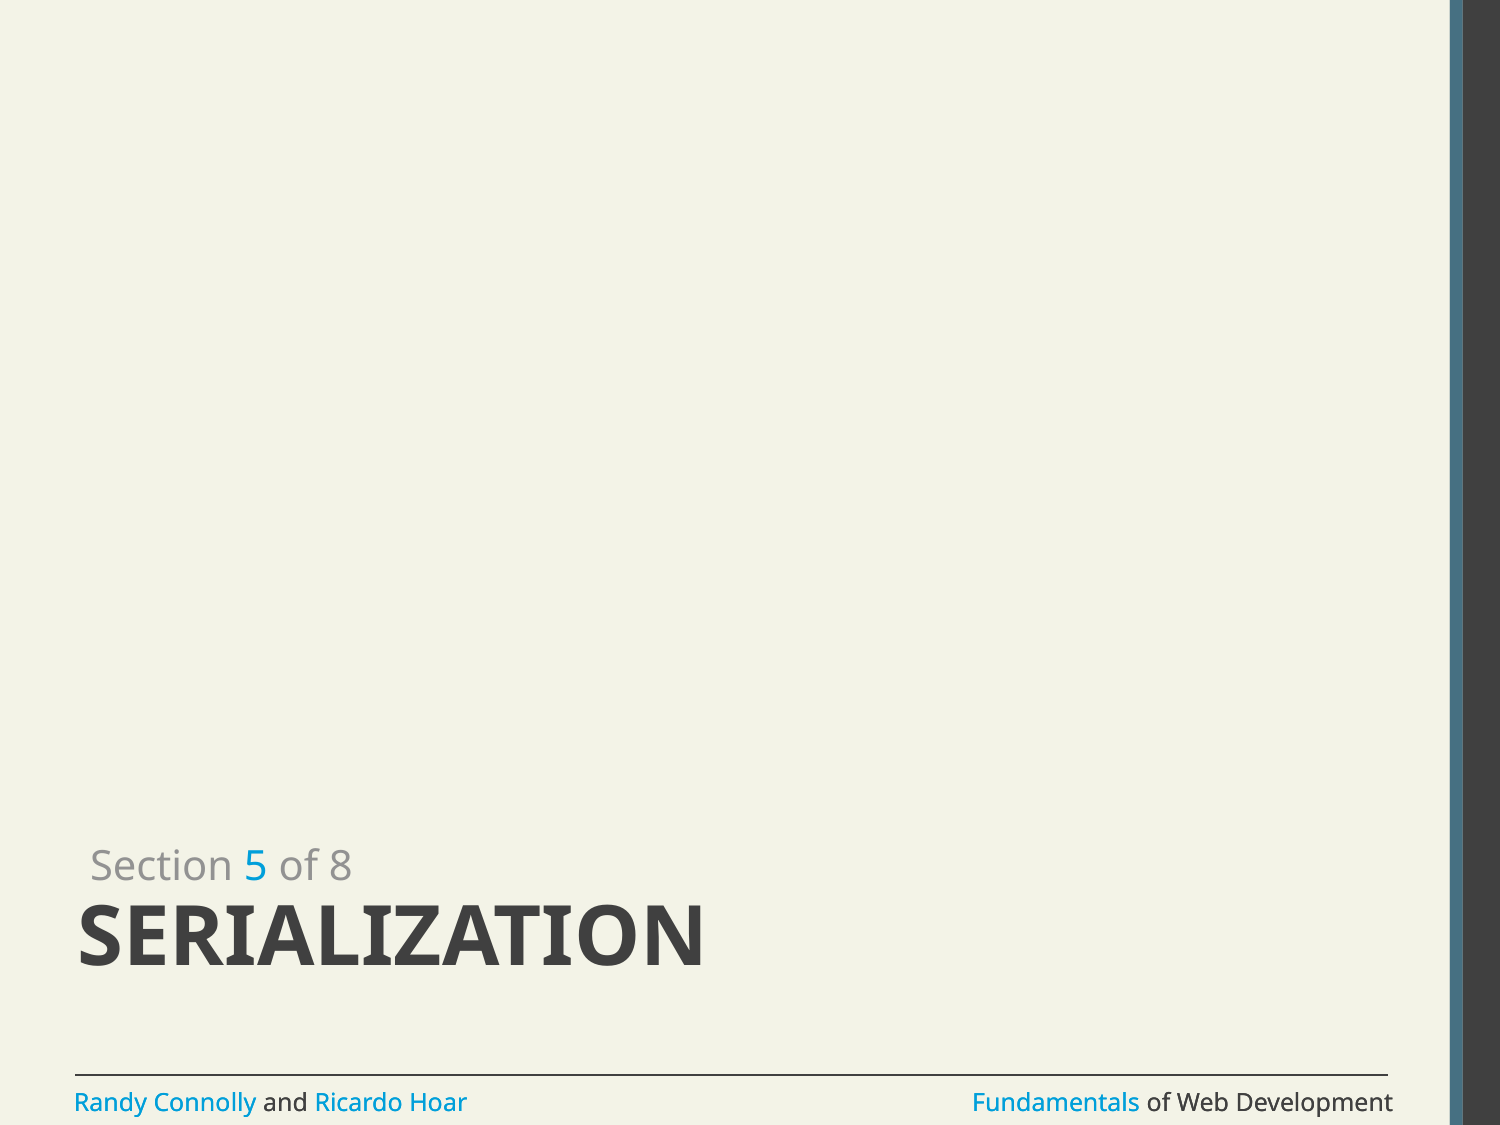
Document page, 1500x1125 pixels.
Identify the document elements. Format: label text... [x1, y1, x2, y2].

title Serialization [62, 875, 1381, 1013]
list Section 5 of 8 [75, 650, 1350, 897]
